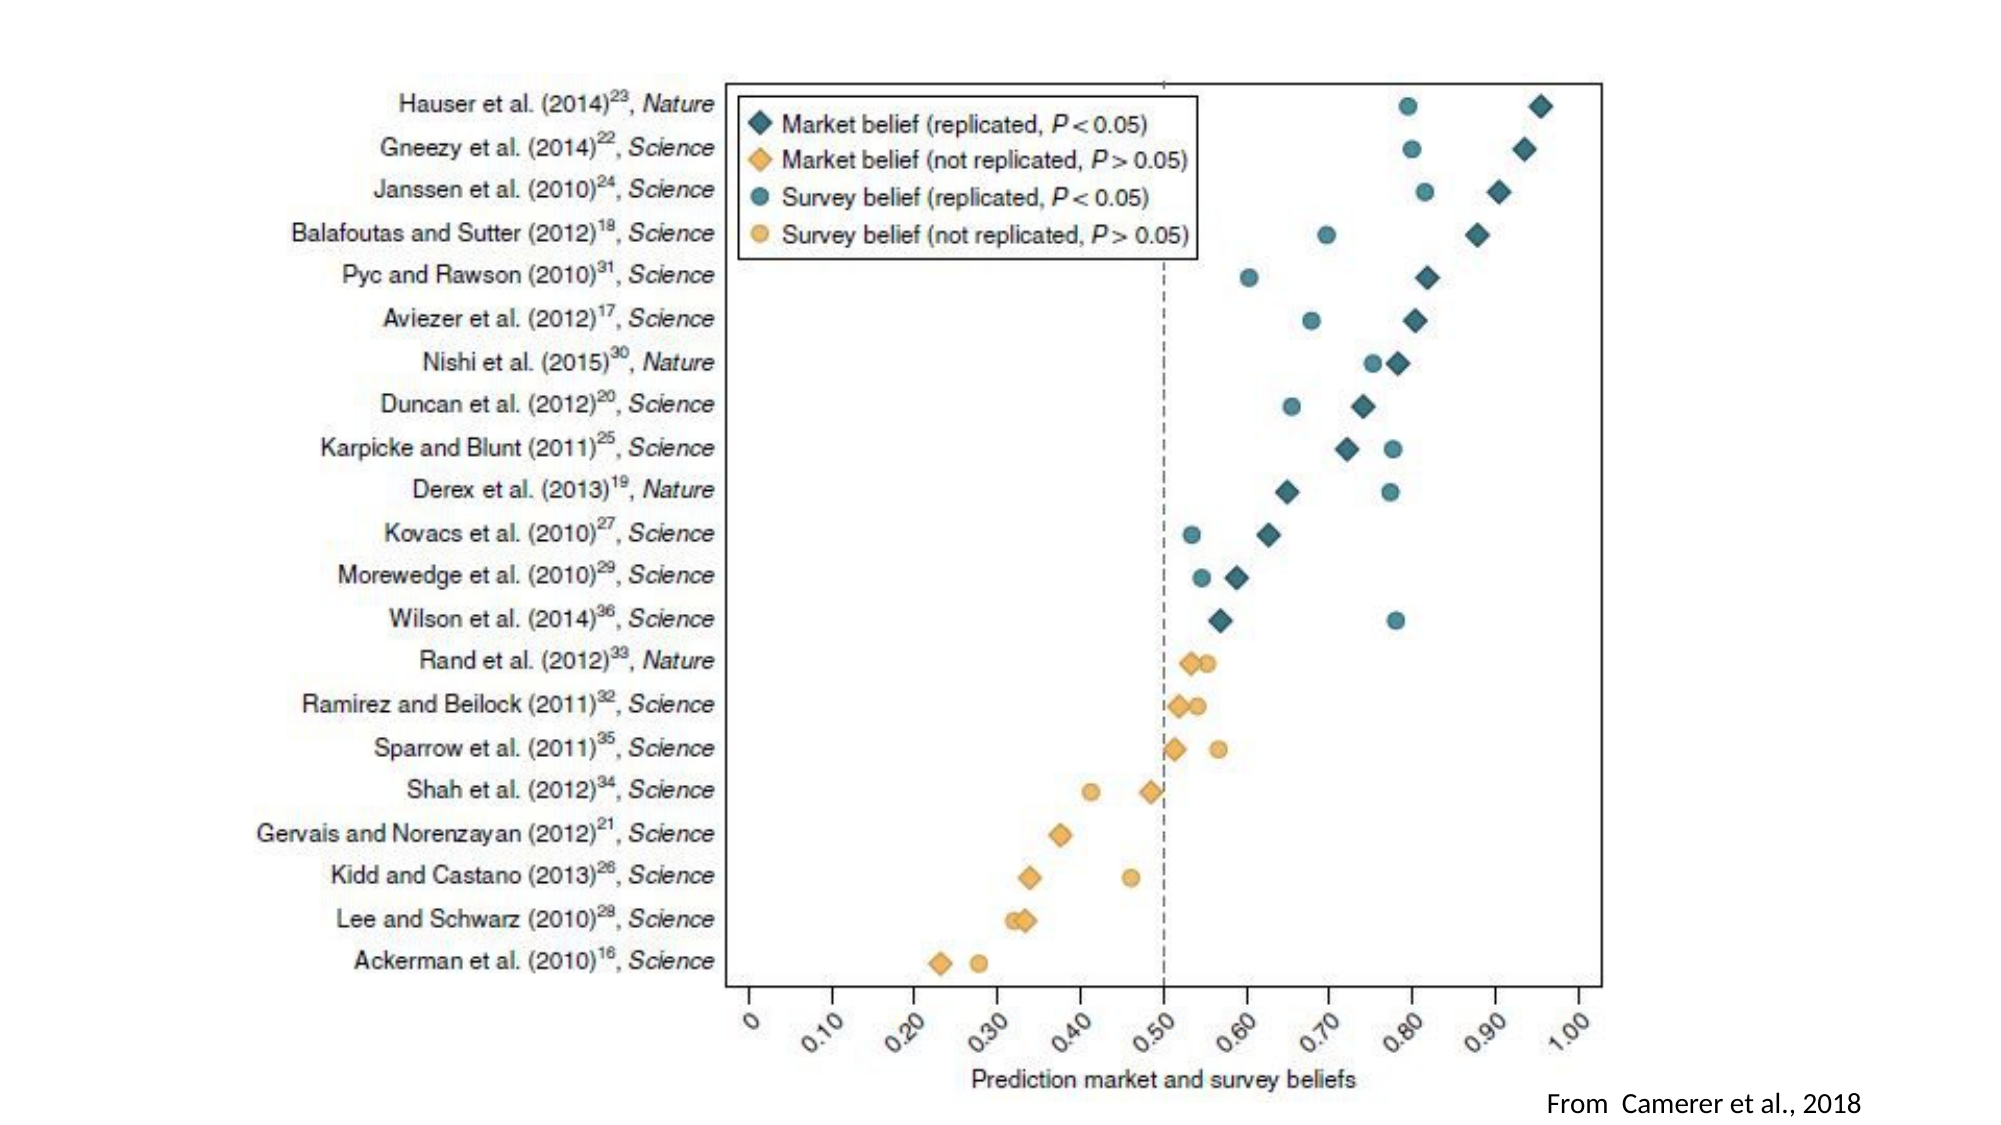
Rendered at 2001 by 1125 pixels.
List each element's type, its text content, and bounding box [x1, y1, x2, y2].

text_box From Camerer et al., 2018 [1532, 1077, 1950, 1125]
picture [221, 72, 1618, 1103]
